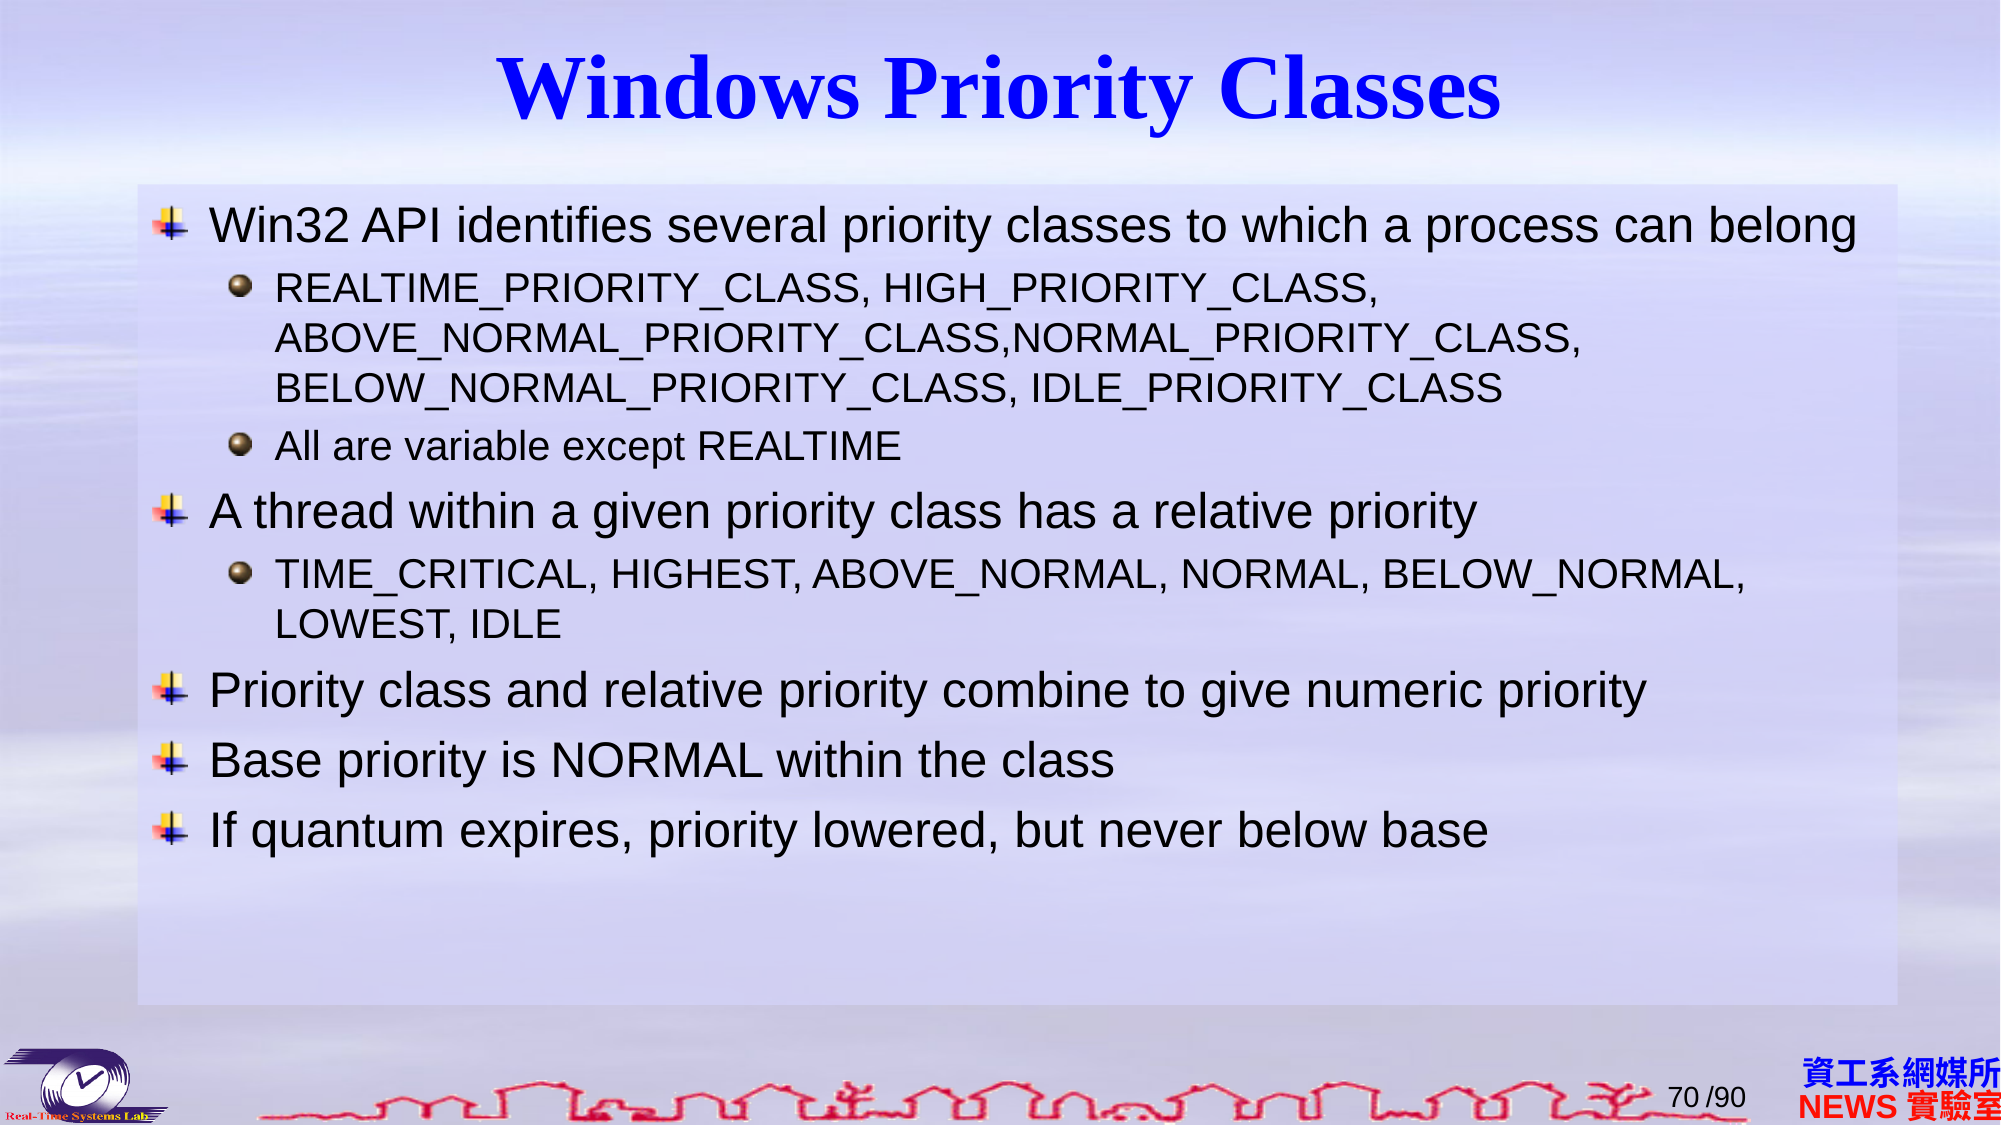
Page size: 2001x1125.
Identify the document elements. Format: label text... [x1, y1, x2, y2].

footer /90 [1715, 1070, 2000, 1125]
picture [0, 0, 2001, 1125]
title Windows Priority Classes [324, 35, 1675, 130]
slide_number 69 [1248, 1070, 1715, 1125]
list Win32 API identifies several priority classes to which a process can belong REALTIME_PRIORITY_CLASS, HIGH_PRIORITY_CLASS, ABOVE_NORMAL_PRIORITY_CLASS,NORMAL_PRIORITY_CLASS, BELOW_NORMAL_PRIORITY_CLASS, IDLE_PRIORITY_CLASS All are variable except REALTIME A thread within a given priority class has a relative priority TIME_CRITICAL, HIGHEST, ABOVE_NORMAL, NORMAL, BELOW_NORMAL, LOWEST, IDLE Priority class and relative priority combine to give numeric priority Base priority is NORMAL within the class If quantum expires, priority lowered, but never below base [137, 184, 1898, 1005]
